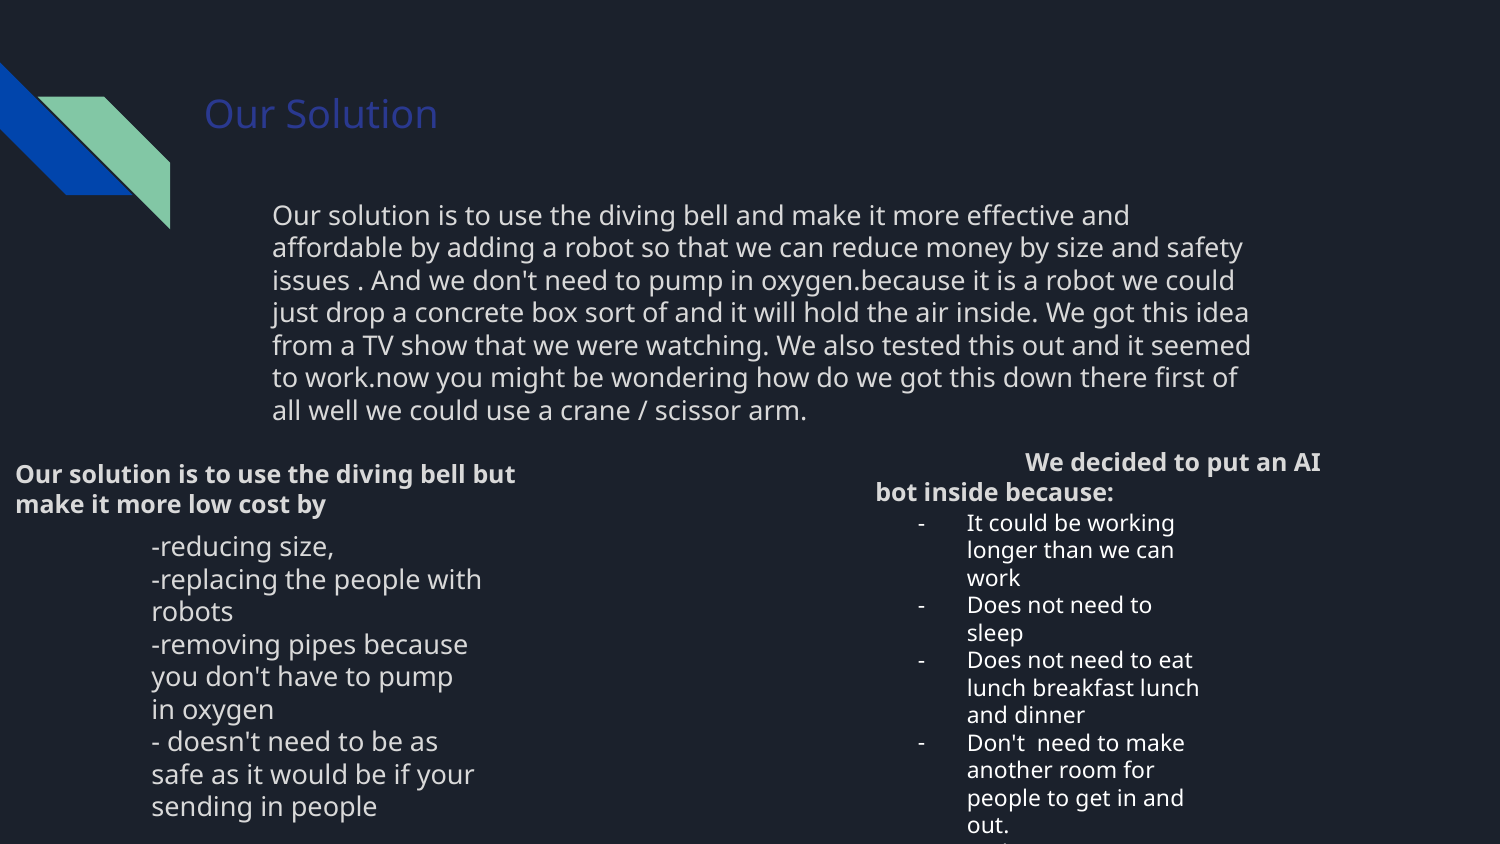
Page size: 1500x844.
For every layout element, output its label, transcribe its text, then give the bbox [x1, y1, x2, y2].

text_box -reducing size, -replacing the people with robots -removing pipes because you don't have to pump in oxygen - doesn't need to be as safe as it would be if your sending in people [136, 514, 499, 741]
text_box It could be working longer than we can work Does not need to sleep Does not need to eat lunch breakfast lunch and dinner Don't need to make another room for people to get in and out. Reduces cost Can excavate faster [876, 493, 1231, 709]
text_box We decided to put an AI bot inside because: [860, 341, 1343, 521]
text_box Our solution is to use the diving bell but make it more low cost by [0, 443, 577, 494]
text_box Our solution is to use the diving bell and make it more effective and affordable by adding a robot so that we can reduce money by size and safety issues . And we don't need to pump in oxygen.because it is a robot we could just drop a concrete box sort of and it will hold the air inside. We got this idea from a TV show that we were watching. We also tested this out and it seemed to work.now you might be wondering how do we got this down there first of all well we could use a crane / scissor arm. [257, 183, 1274, 242]
title Our Solution [188, 74, 1343, 162]
